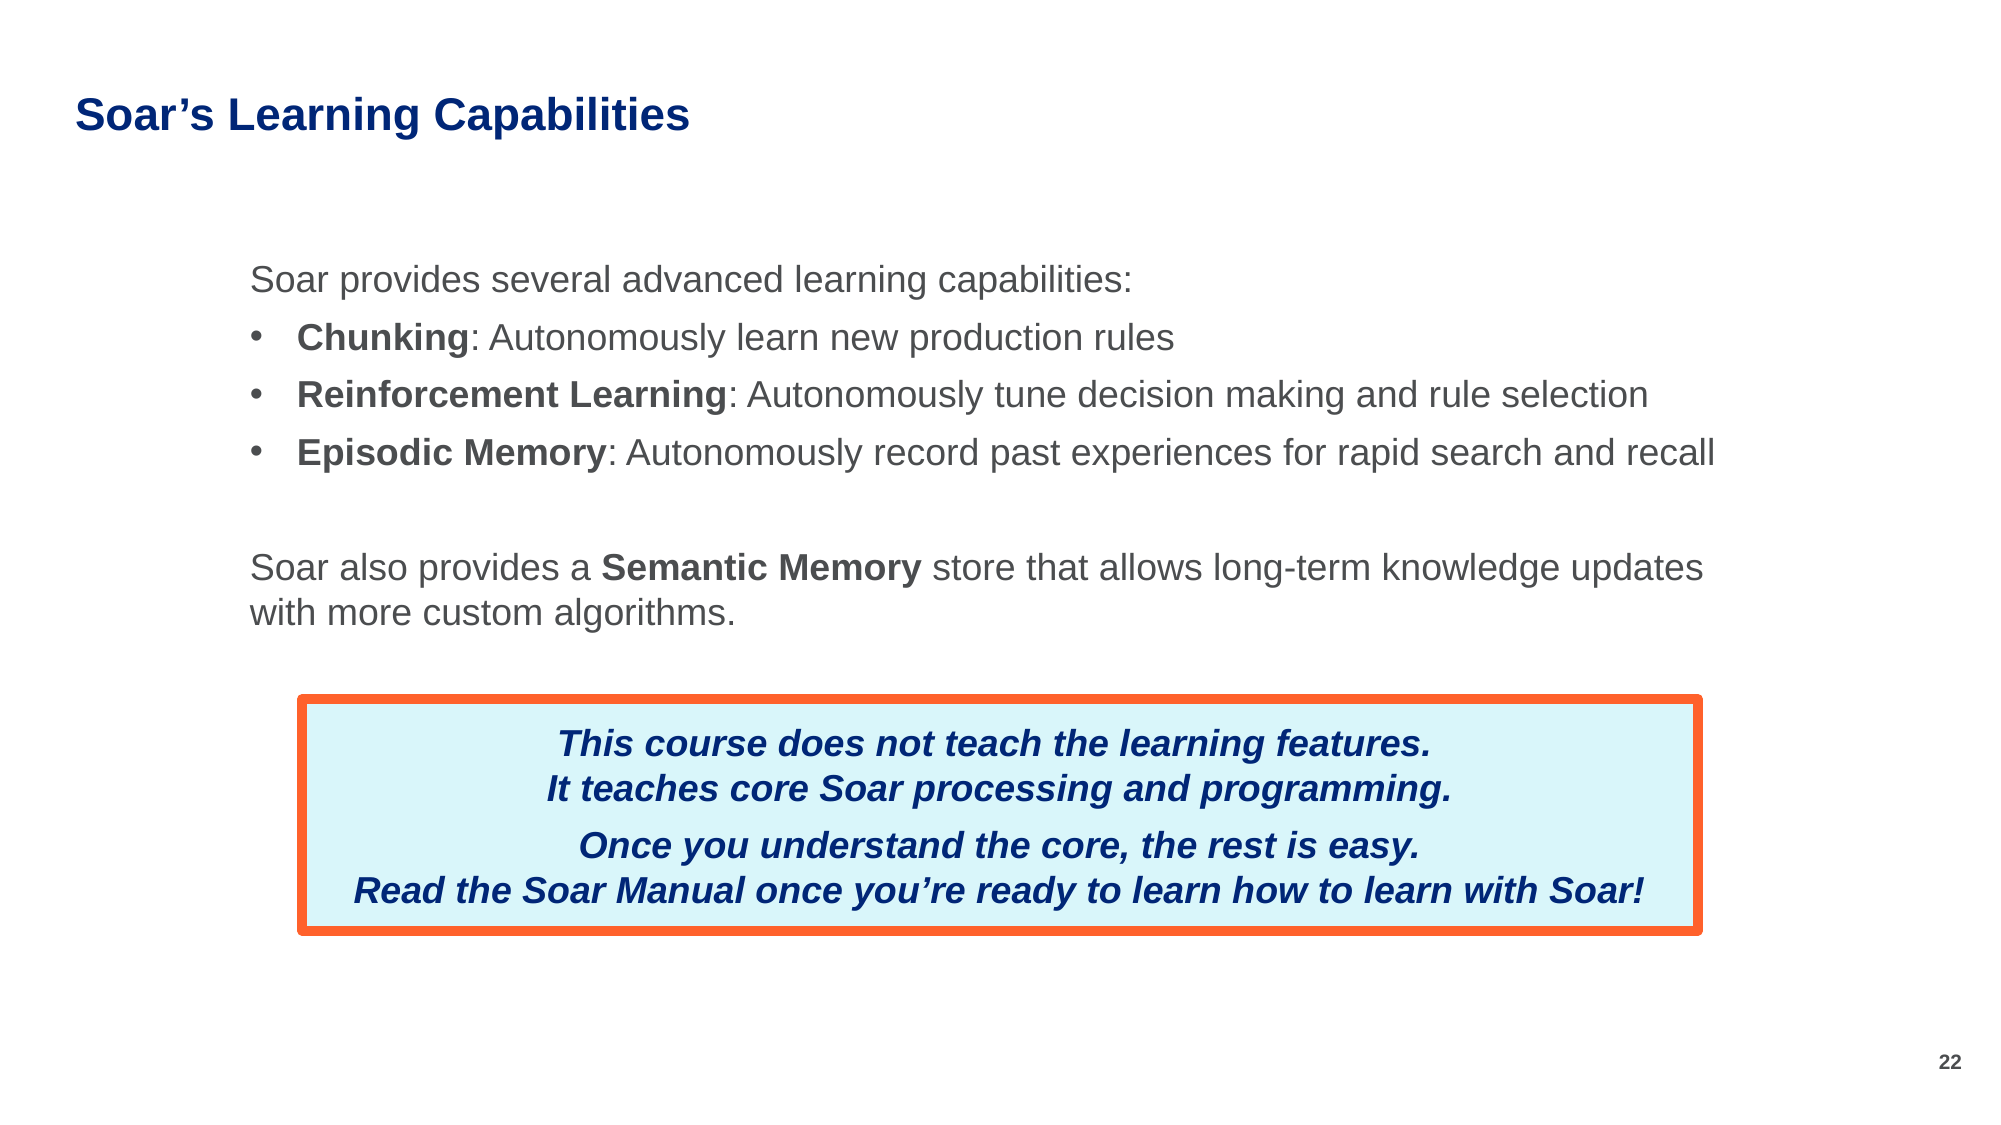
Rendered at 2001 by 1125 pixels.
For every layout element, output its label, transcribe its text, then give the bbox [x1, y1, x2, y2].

title Soar’s Learning Capabilities [75, 91, 1650, 142]
text_box This course does not teach the learning features. It teaches core Soar processing and programming. Once you understand the core, the rest is easy. Read the Soar Manual once you’re ready to learn how to learn with Soar! [301, 698, 1699, 932]
list Soar provides several advanced learning capabilities: Chunking: Autonomously learn new production rules Reinforcement Learning: Autonomously tune decision making and rule selection Episodic Memory: Autonomously record past experiences for rapid search and recall Soar also provides a Semantic Memory store that allows long-term knowledge updates with more custom algorithms. [249, 255, 1750, 901]
